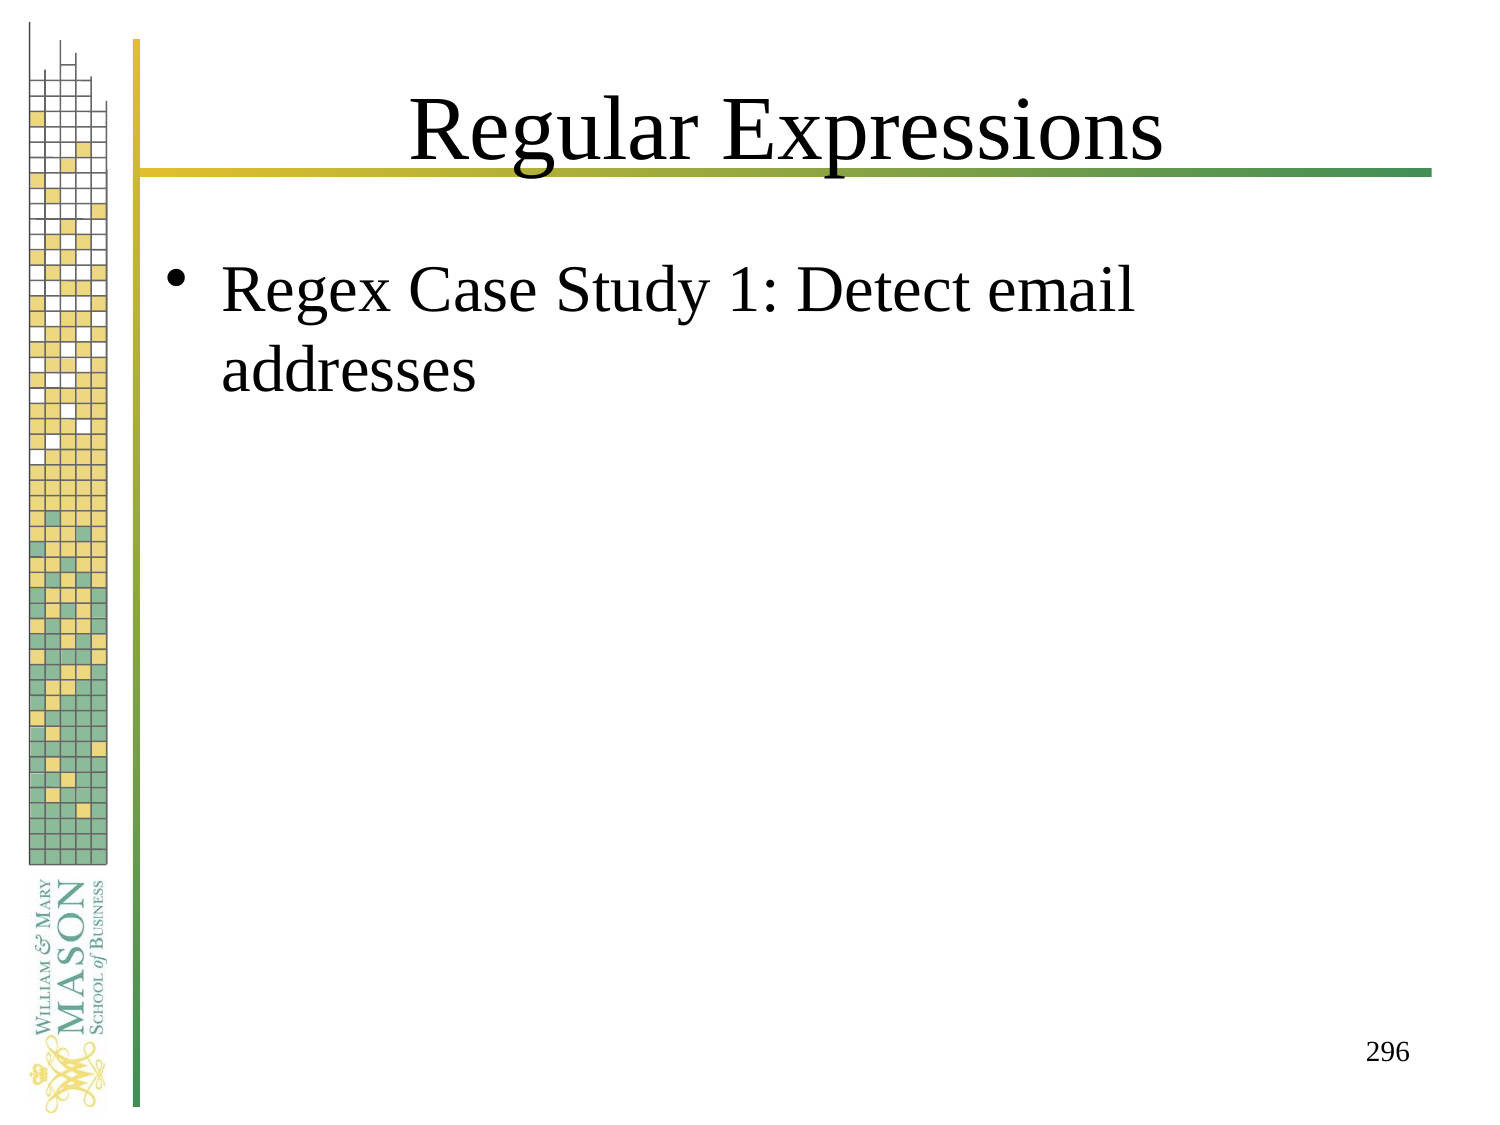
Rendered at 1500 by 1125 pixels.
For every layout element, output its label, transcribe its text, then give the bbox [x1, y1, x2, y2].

list Regex Case Study 1: Detect email addresses [150, 237, 1425, 1005]
table_cell Greater than [29, 879, 107, 1113]
slide_number 296 [1048, 1024, 1426, 1103]
title Regular Expressions [150, 45, 1425, 200]
